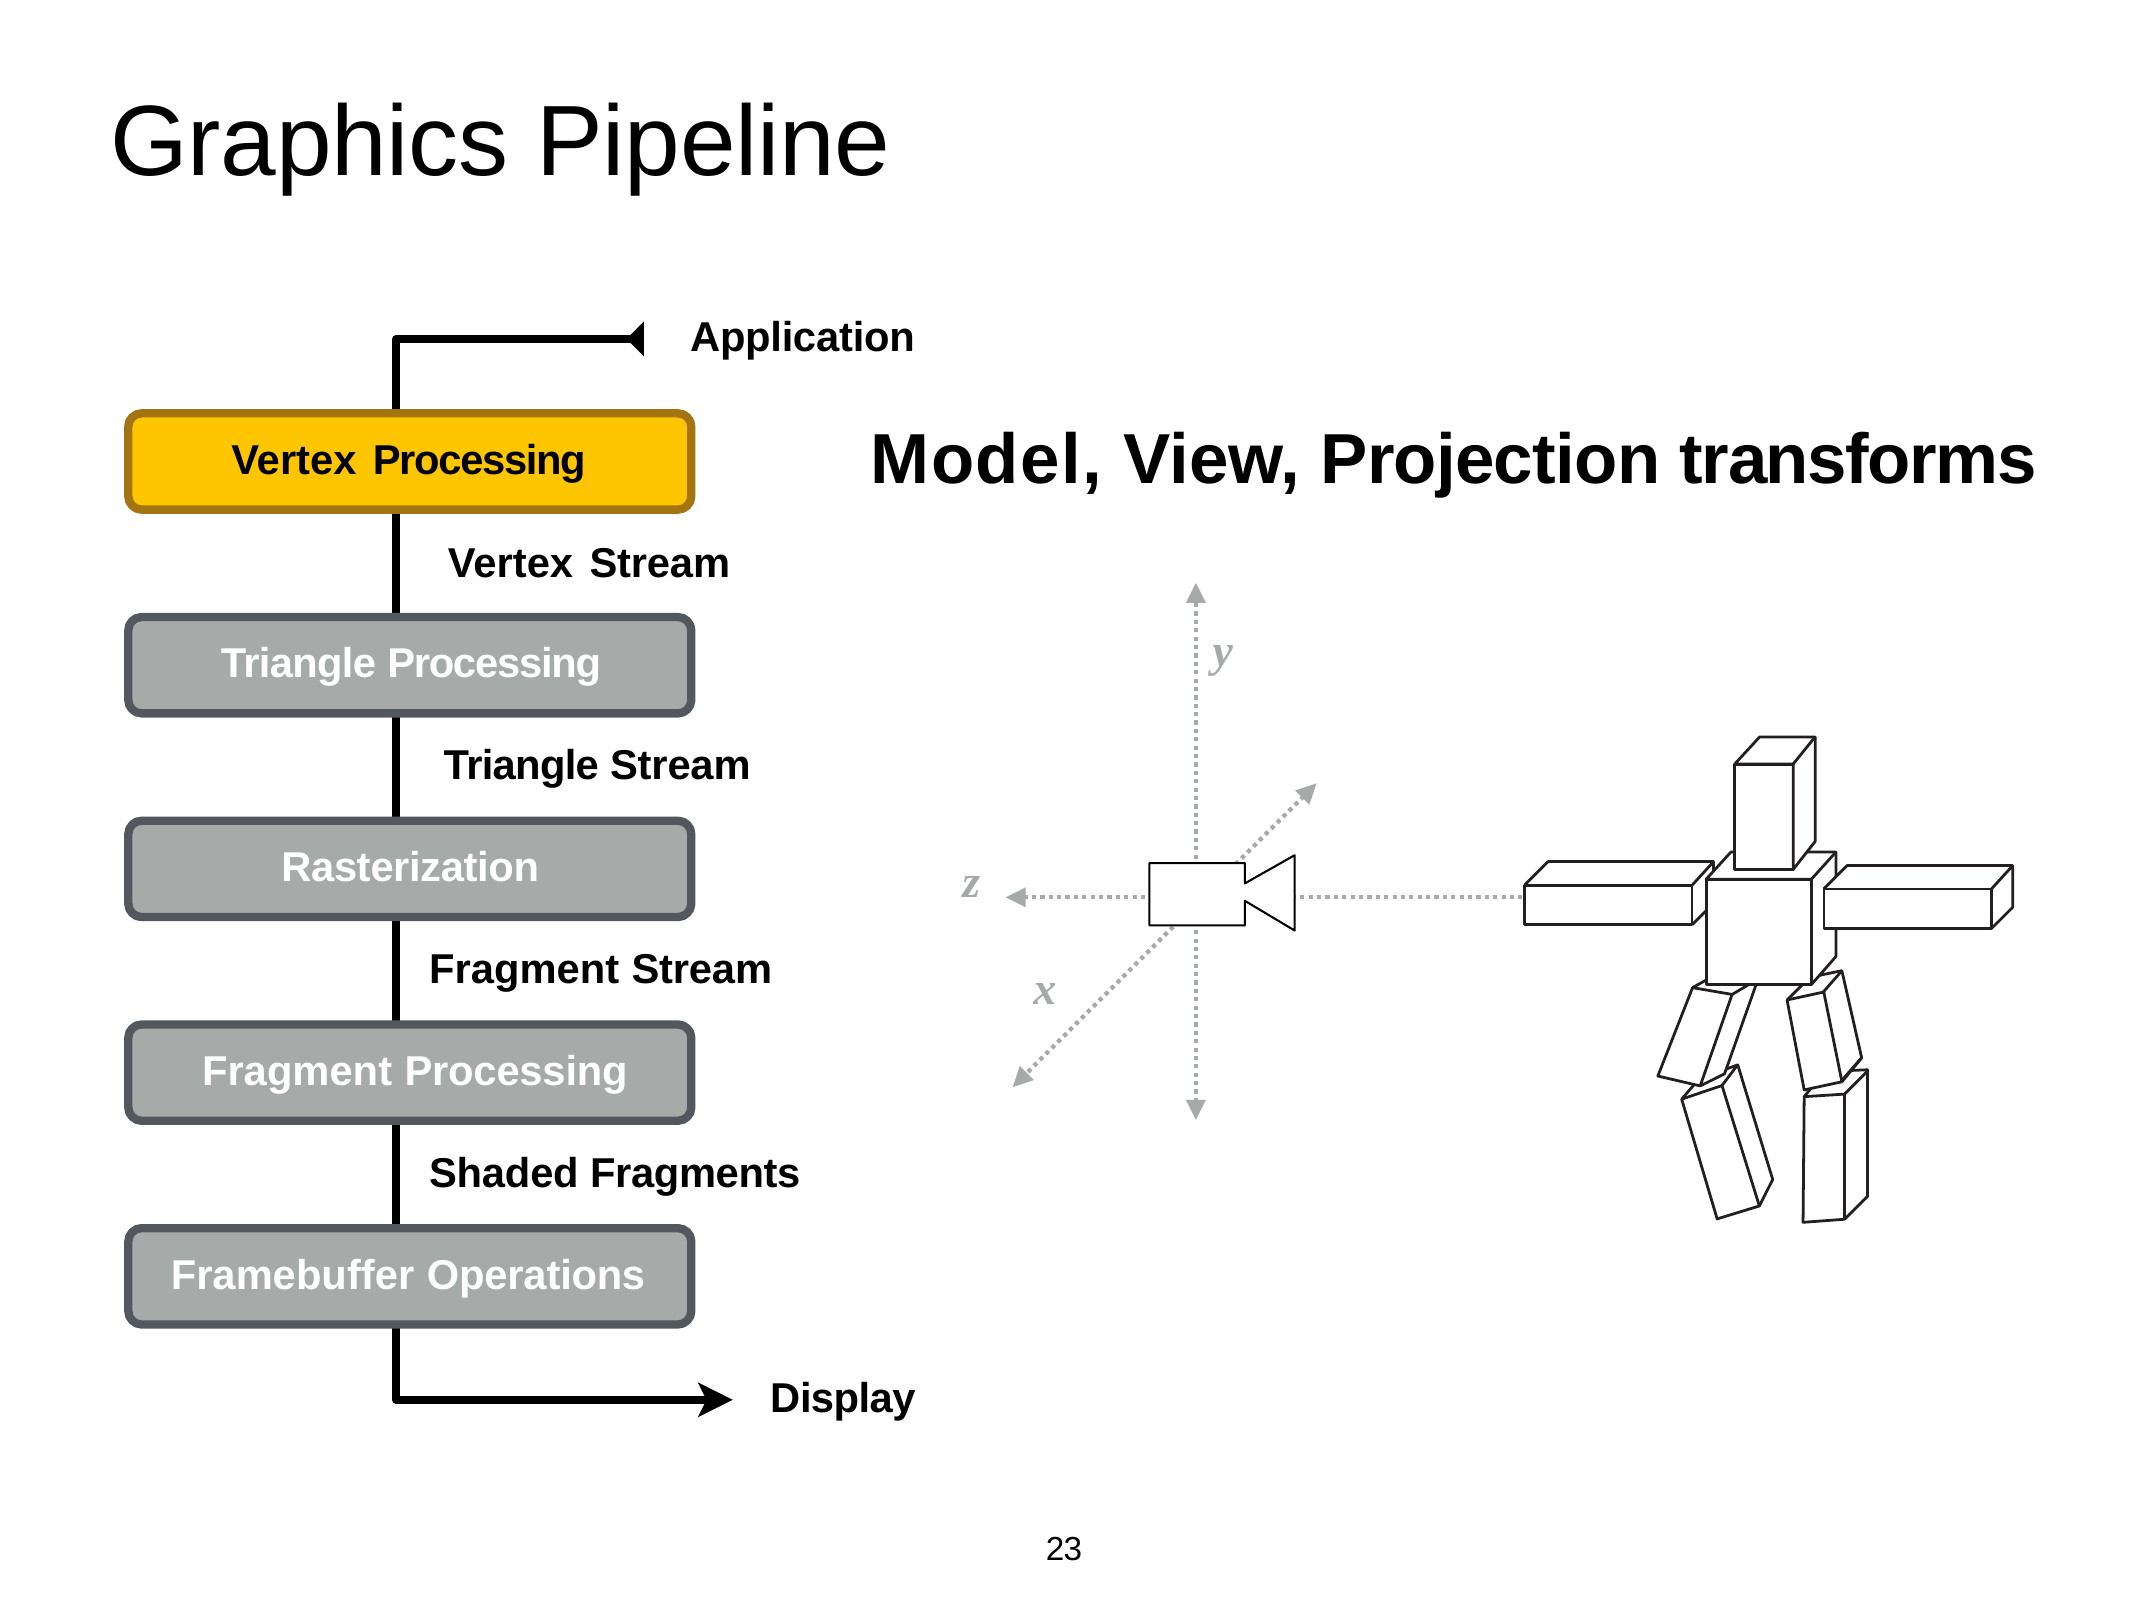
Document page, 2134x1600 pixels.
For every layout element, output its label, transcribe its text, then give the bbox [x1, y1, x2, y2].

text_box Triangle Stream [738, 735, 753, 788]
text_box [669, 304, 921, 373]
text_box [123, 816, 696, 922]
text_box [1523, 735, 2015, 1225]
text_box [123, 1020, 696, 1330]
text_box Fragment Stream [738, 939, 775, 992]
text_box Model, View, Projection transforms [868, 410, 2040, 498]
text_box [123, 321, 733, 1418]
text_box Fragment Processing Shaded Fragments Framebuffer Operations [738, 1041, 801, 1400]
title Graphics Pipeline [108, 73, 2020, 343]
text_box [123, 612, 696, 718]
text_box Display [768, 1368, 917, 1421]
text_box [1005, 582, 1709, 1121]
slide_number 23 [1039, 1526, 1094, 1600]
text_box z [960, 849, 983, 907]
text_box Application [687, 307, 917, 360]
